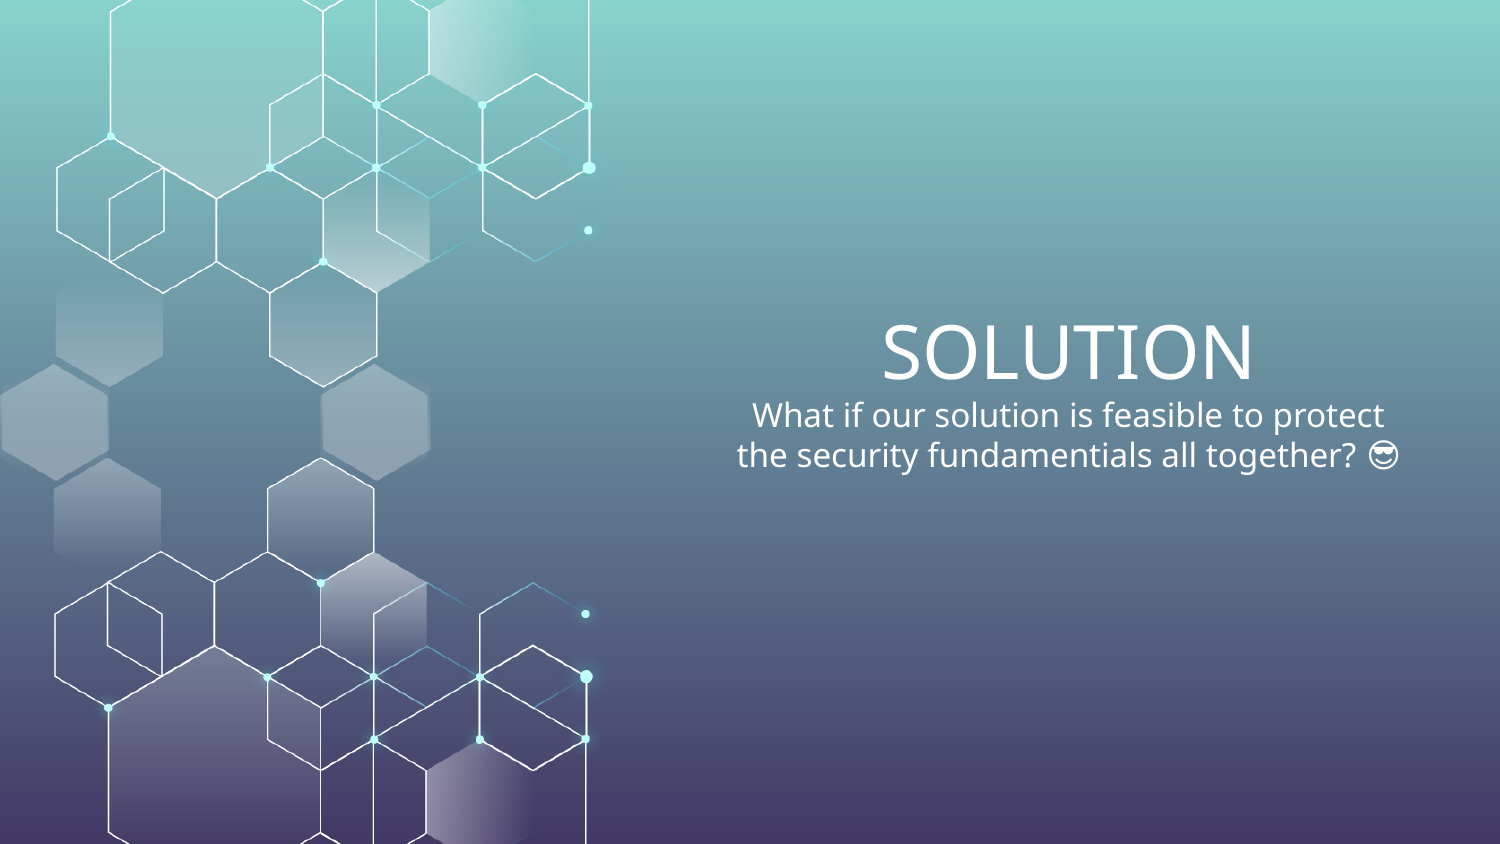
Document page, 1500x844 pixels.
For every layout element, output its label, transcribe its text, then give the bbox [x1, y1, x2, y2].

subtitle What if our solution is feasible to protect the security fundamentials all together? 😎 [716, 378, 1422, 520]
picture [0, 0, 627, 844]
title SOLUTION [716, 289, 1422, 378]
